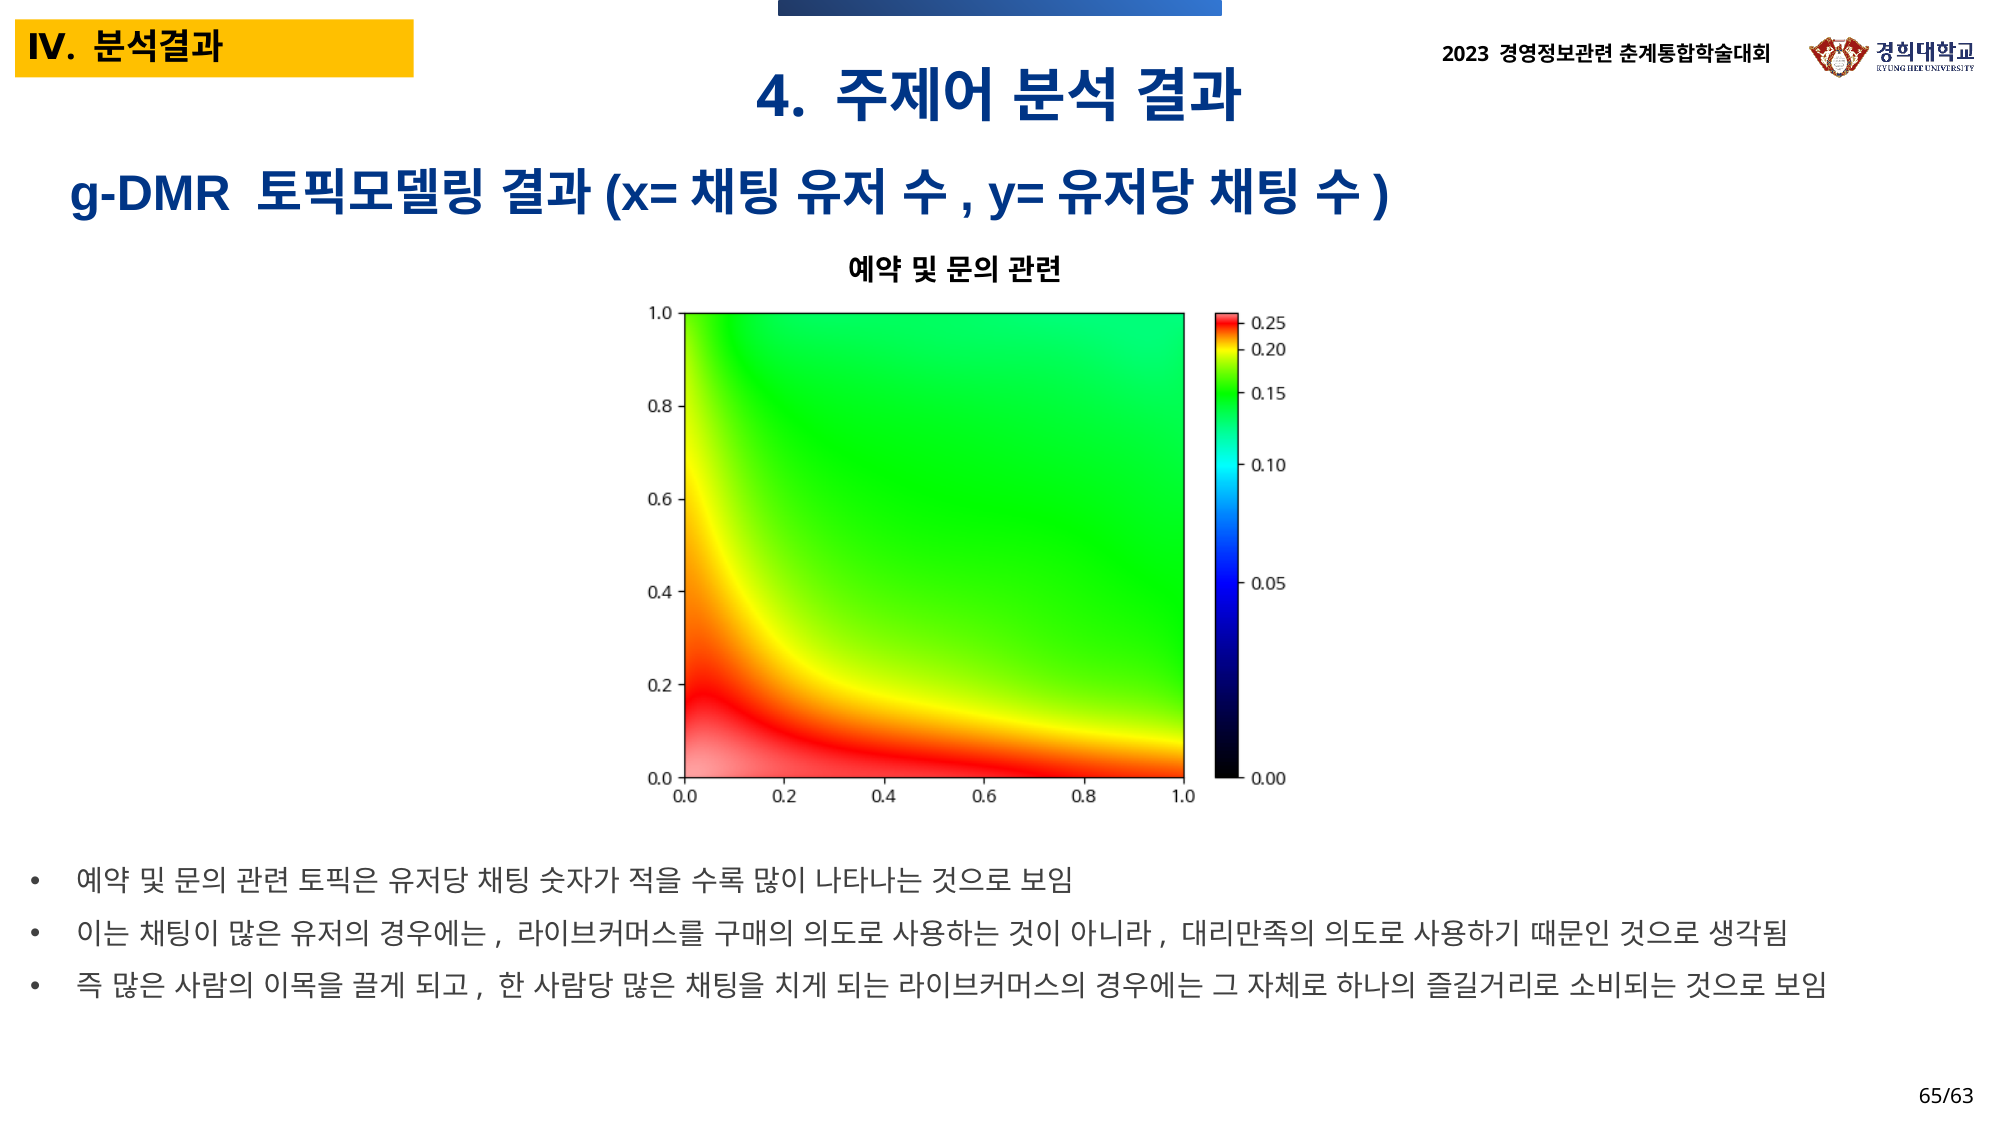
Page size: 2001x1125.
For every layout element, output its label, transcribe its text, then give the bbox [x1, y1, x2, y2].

text_box 4. 주제어 분석 결과 [540, 50, 1459, 136]
text_box Ⅳ. 분석결과 [12, 16, 306, 74]
text_box g-DMR 토픽모델링 결과(x=채팅 유저 수, y=유저당 채팅 수) [54, 153, 1459, 229]
text_box [777, 0, 1223, 17]
picture [634, 294, 1298, 820]
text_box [1407, 33, 1974, 78]
text_box 예약 및 문의 관련 토픽은 유저당 채팅 숫자가 적을 수록 많이 나타나는 것으로 보임 이는 채팅이 많은 유저의 경우에는, 라이브커머스를 구매의 의도로 사용하는 것이 아니라, 대리만족의 의도로 사용하기 때문인 것으로 생각됨 즉 많은 사람의 이목을 끌게 되고, 한 사람당 많은 채팅을 치게 되는 라이브커머스의 경우에는 그 자체로 하나의 즐길거리로 소비되는 것으로 보임 [15, 837, 1998, 1010]
slide_number 65/63 [1538, 1058, 1989, 1119]
text_box [15, 19, 414, 78]
text_box 예약 및 문의 관련 [664, 244, 1247, 294]
